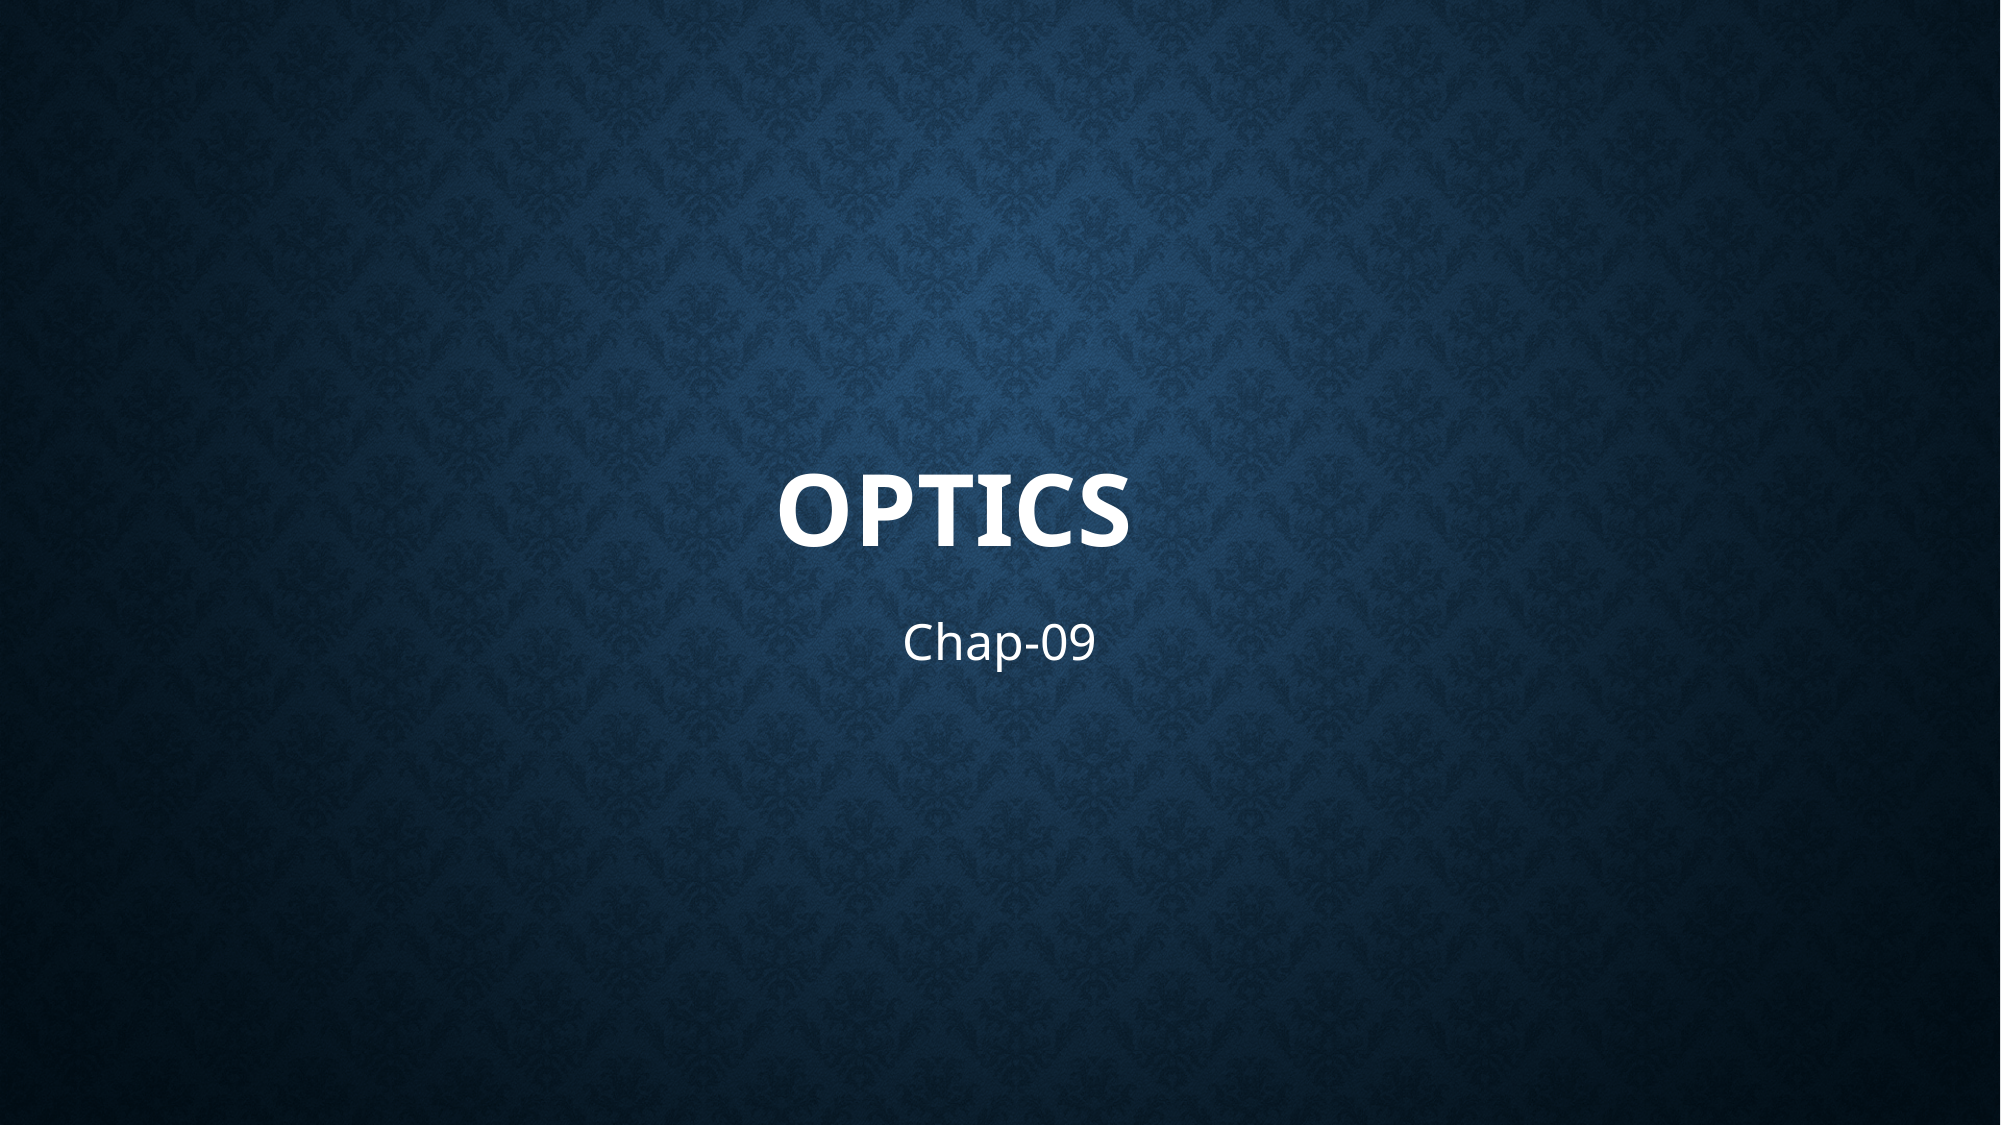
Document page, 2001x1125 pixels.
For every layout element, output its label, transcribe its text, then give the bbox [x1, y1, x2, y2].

subtitle Chap-09 [261, 590, 1739, 863]
title Optics [261, 184, 1739, 576]
